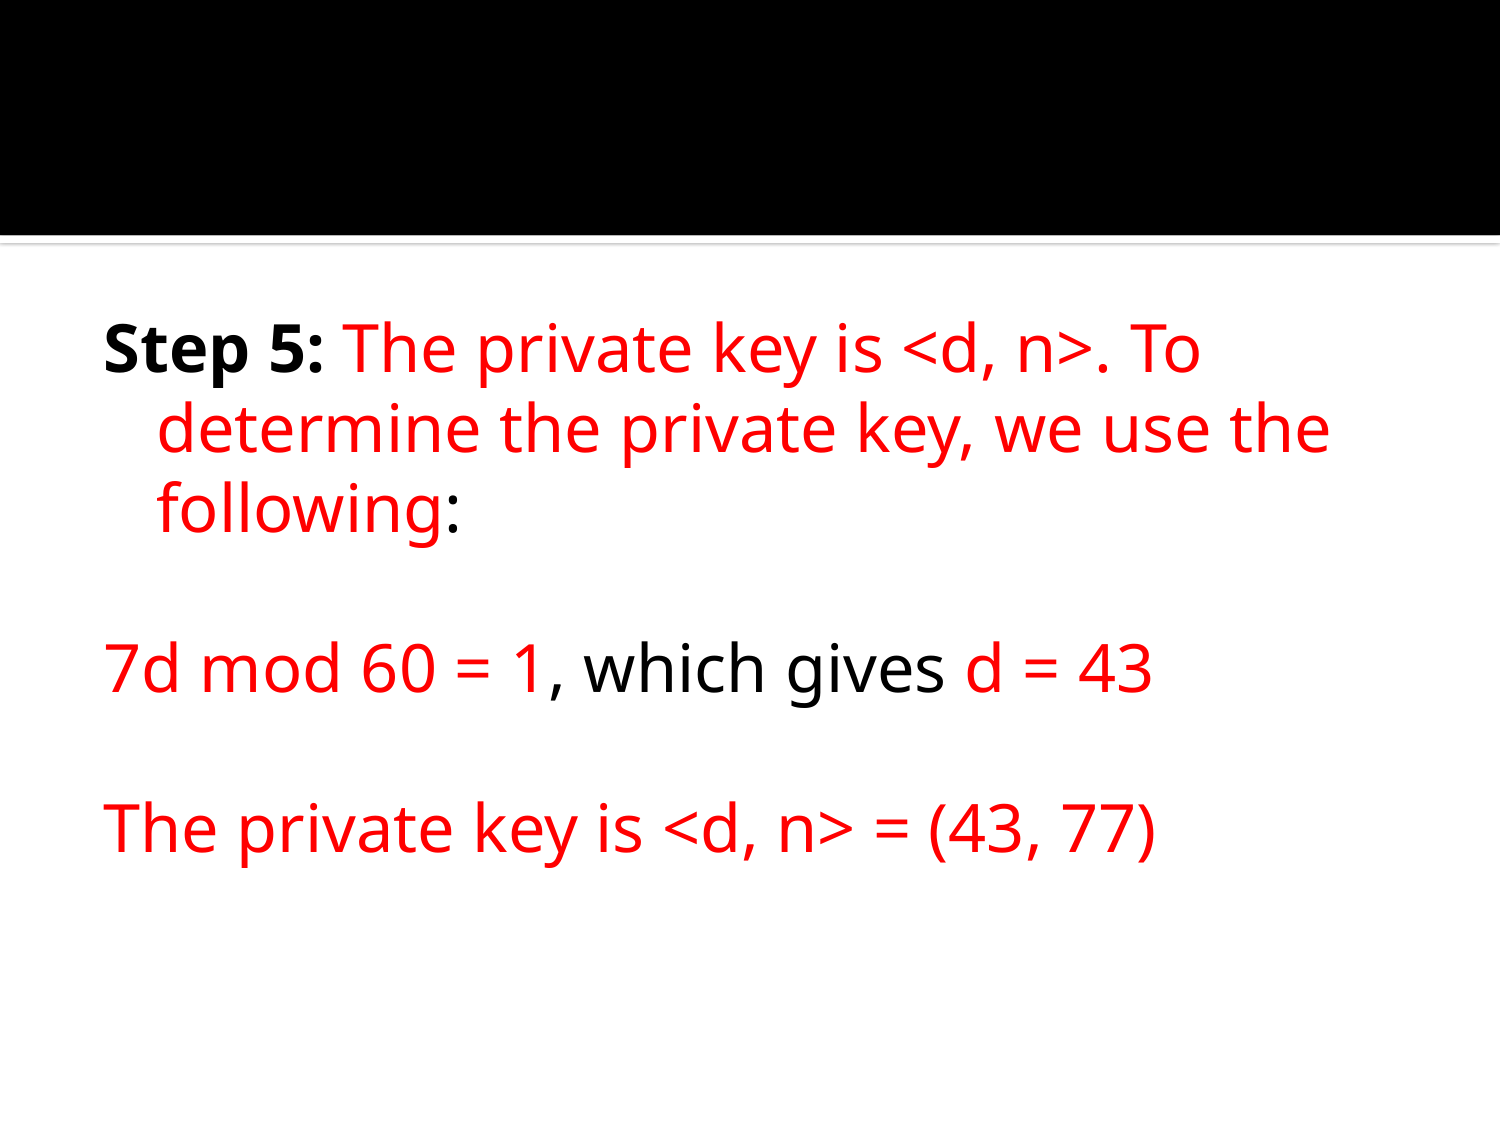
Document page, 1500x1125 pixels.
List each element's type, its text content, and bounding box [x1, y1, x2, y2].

list Step 5: The private key is <d, n>. To determine the private key, we use the following: 7d mod 60 = 1, which gives d = 43 The private key is <d, n> = (43, 77) [75, 291, 1425, 1050]
